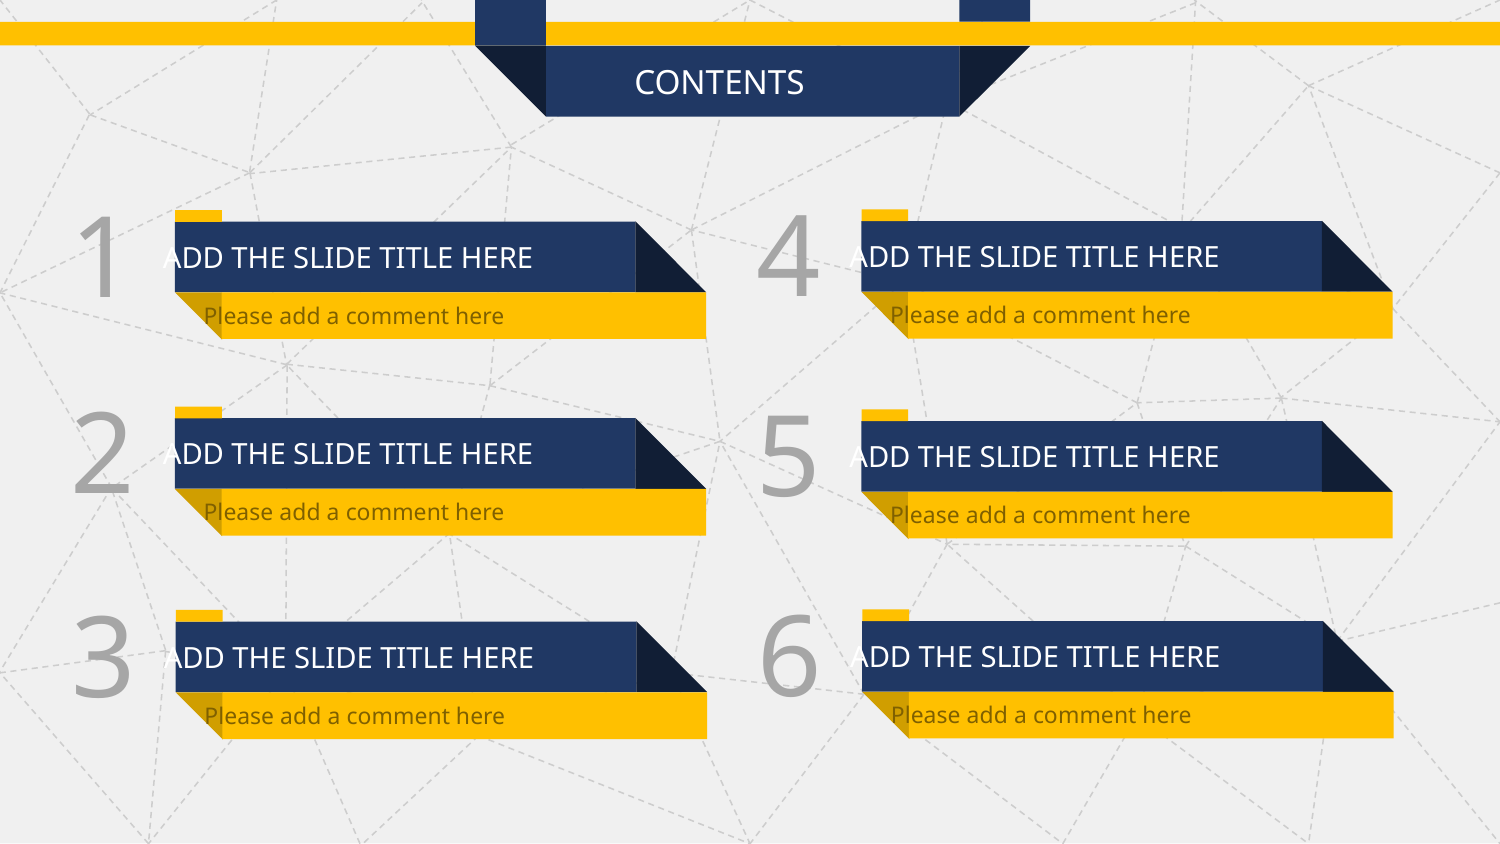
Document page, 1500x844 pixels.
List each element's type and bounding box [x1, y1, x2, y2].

text_box [770, 376, 1393, 539]
text_box [770, 176, 1393, 340]
text_box [85, 576, 708, 740]
text_box [0, 0, 1500, 117]
text_box [771, 576, 1394, 739]
text_box [84, 373, 707, 537]
text_box [84, 177, 707, 340]
